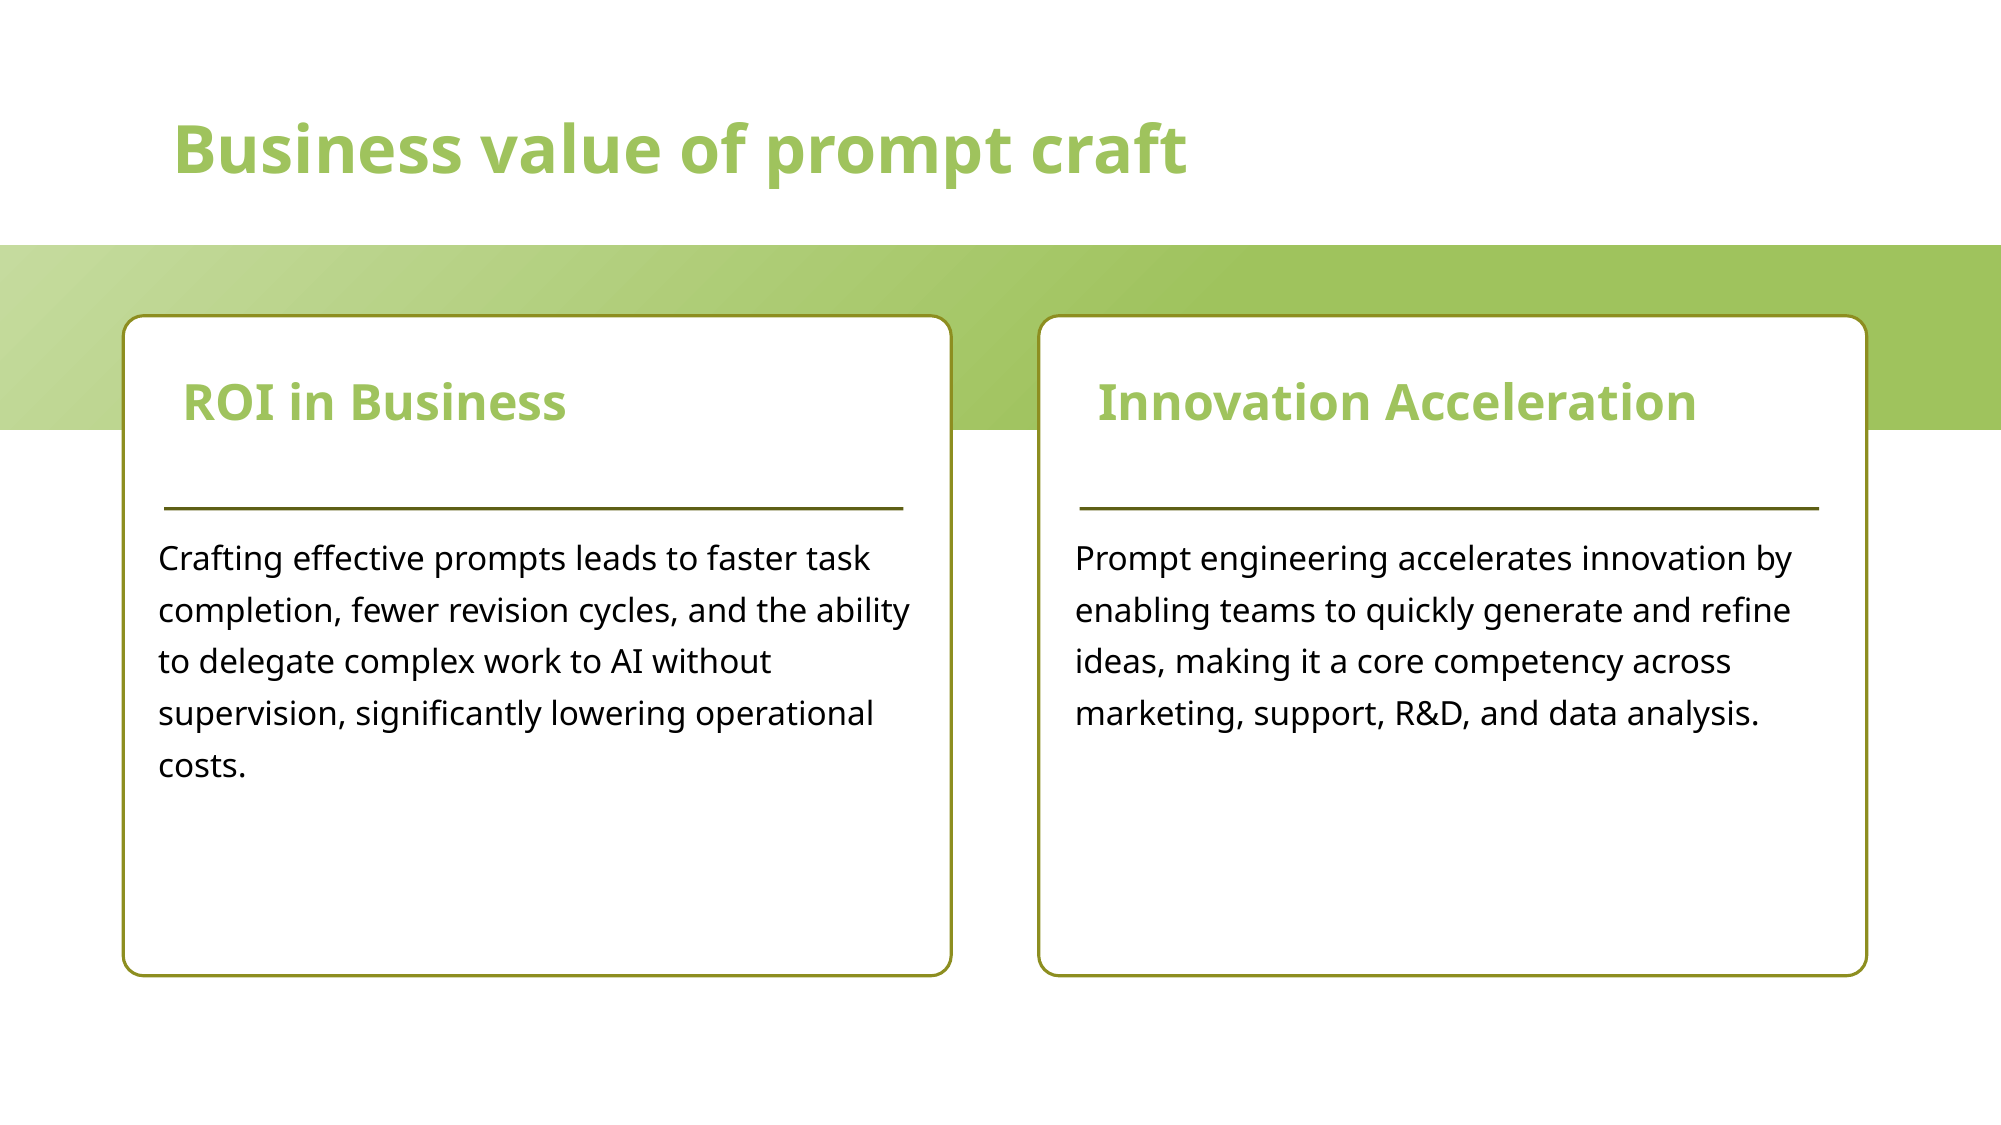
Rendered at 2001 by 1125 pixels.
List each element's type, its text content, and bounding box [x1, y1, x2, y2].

text_box ROI in Business [167, 362, 907, 438]
text_box Crafting effective prompts leads to faster task completion, fewer revision cycles, and the ability to delegate complex work to AI without supervision, significantly lowering operational costs. [143, 517, 931, 792]
text_box [1038, 315, 1867, 976]
text_box Business value of prompt craft [157, 98, 1765, 194]
text_box Prompt engineering accelerates innovation by enabling teams to quickly generate and refine ideas, making it a core competency across marketing, support, R&D, and data analysis. [1059, 517, 1840, 740]
text_box Innovation Acceleration [1083, 362, 1823, 438]
text_box [0, 245, 2000, 430]
text_box [123, 315, 952, 976]
